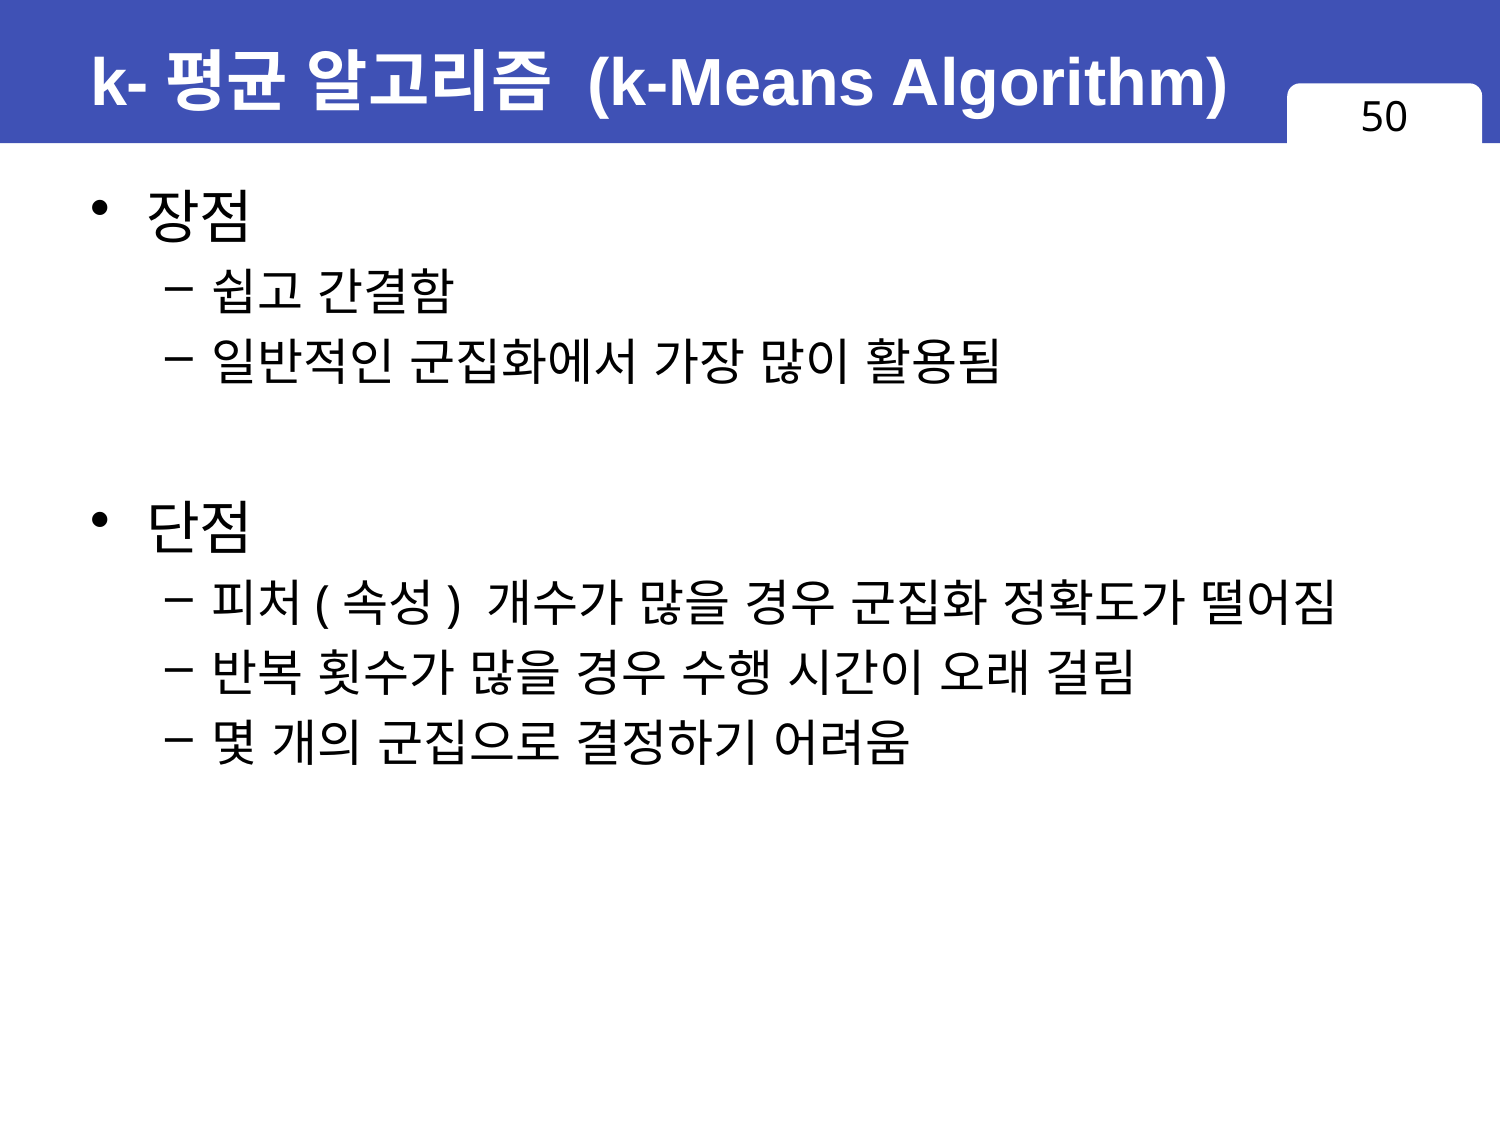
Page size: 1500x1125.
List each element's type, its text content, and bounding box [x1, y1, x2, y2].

slide_number 50 [1286, 81, 1483, 161]
list 장점 쉽고 간결함 일반적인 군집화에서 가장 많이 활용됨 단점 피처(속성) 개수가 많을 경우 군집화 정확도가 떨어짐 반복 횟수가 많을 경우 수행 시간이 오래 걸림 몇 개의 군집으로 결정하기 어려움 [74, 172, 1483, 1095]
title k-평균 알고리즘 (k-Means Algorithm) [74, 16, 1426, 141]
